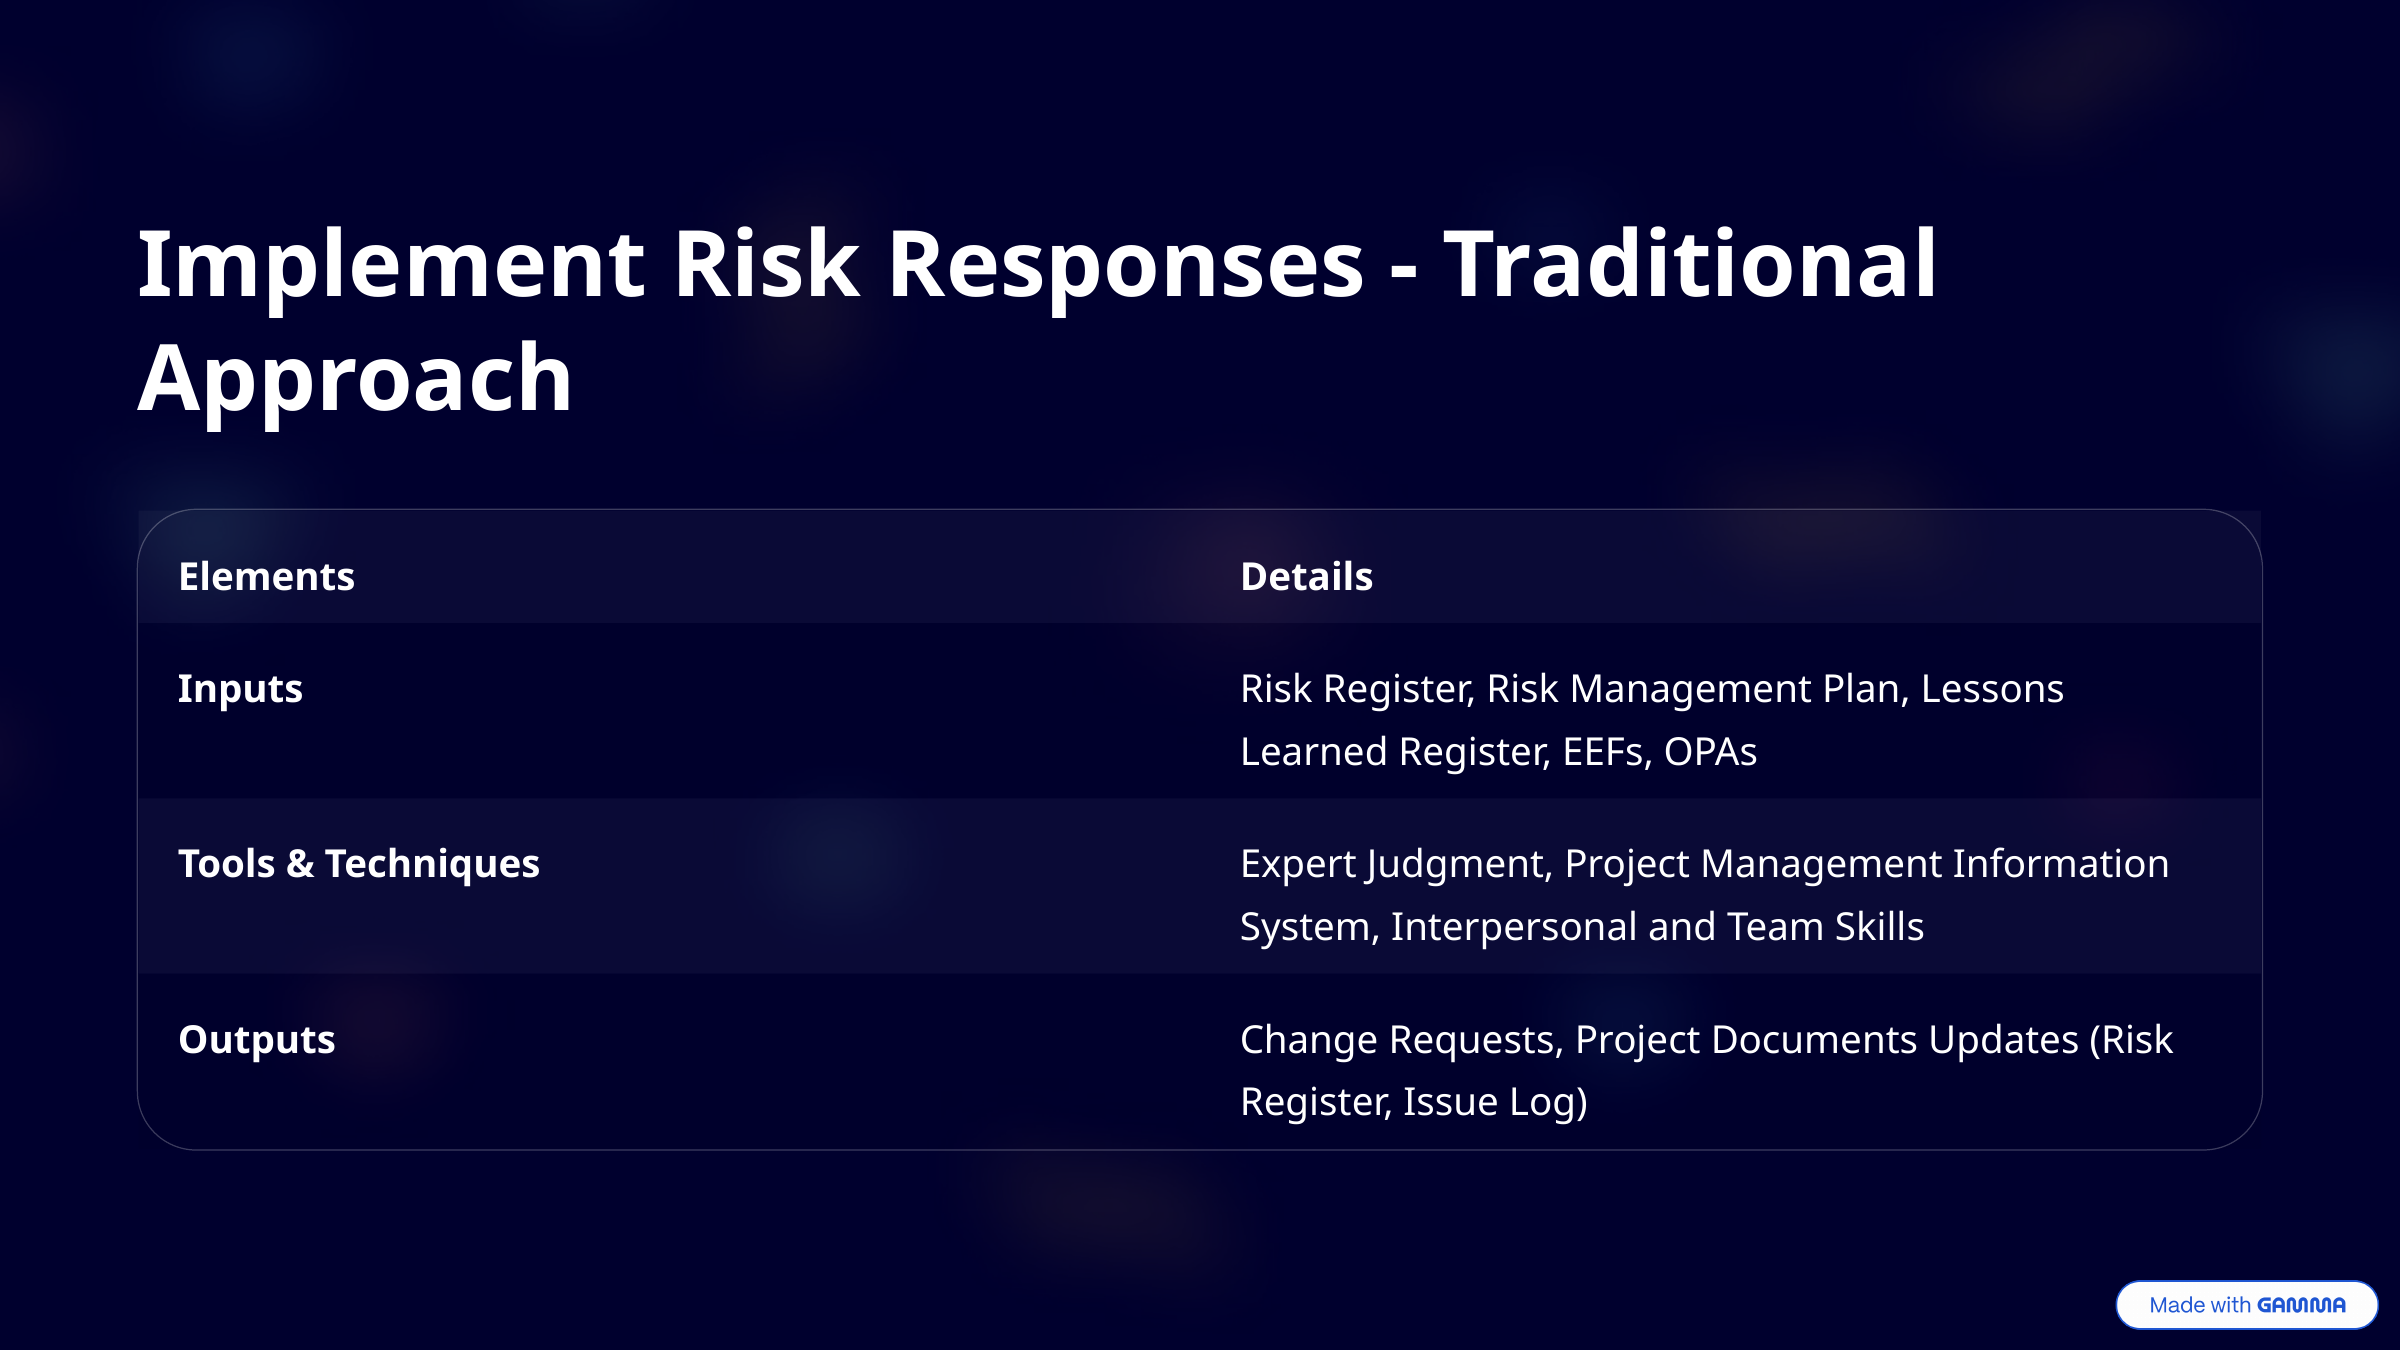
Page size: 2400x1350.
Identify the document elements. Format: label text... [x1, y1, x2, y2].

text_box Elements [177, 535, 1161, 599]
text_box Expert Judgment, Project Management Information System, Interpersonal and Team Skills [1239, 823, 2222, 949]
text_box [138, 973, 2262, 1149]
text_box [138, 510, 2262, 623]
text_box Tools & Techniques [177, 823, 1161, 886]
text_box Outputs [177, 998, 1161, 1062]
text_box [138, 623, 2262, 798]
text_box Risk Register, Risk Management Plan, Lessons Learned Register, EEFs, OPAs [1239, 647, 2222, 774]
text_box [138, 798, 2262, 973]
text_box Change Requests, Project Documents Updates (Risk Register, Issue Log) [1239, 998, 2222, 1124]
picture [2106, 1271, 2389, 1339]
text_box Inputs [177, 647, 1161, 711]
text_box Details [1239, 535, 2222, 599]
text_box Implement Risk Responses - Traditional Approach [137, 199, 2263, 431]
